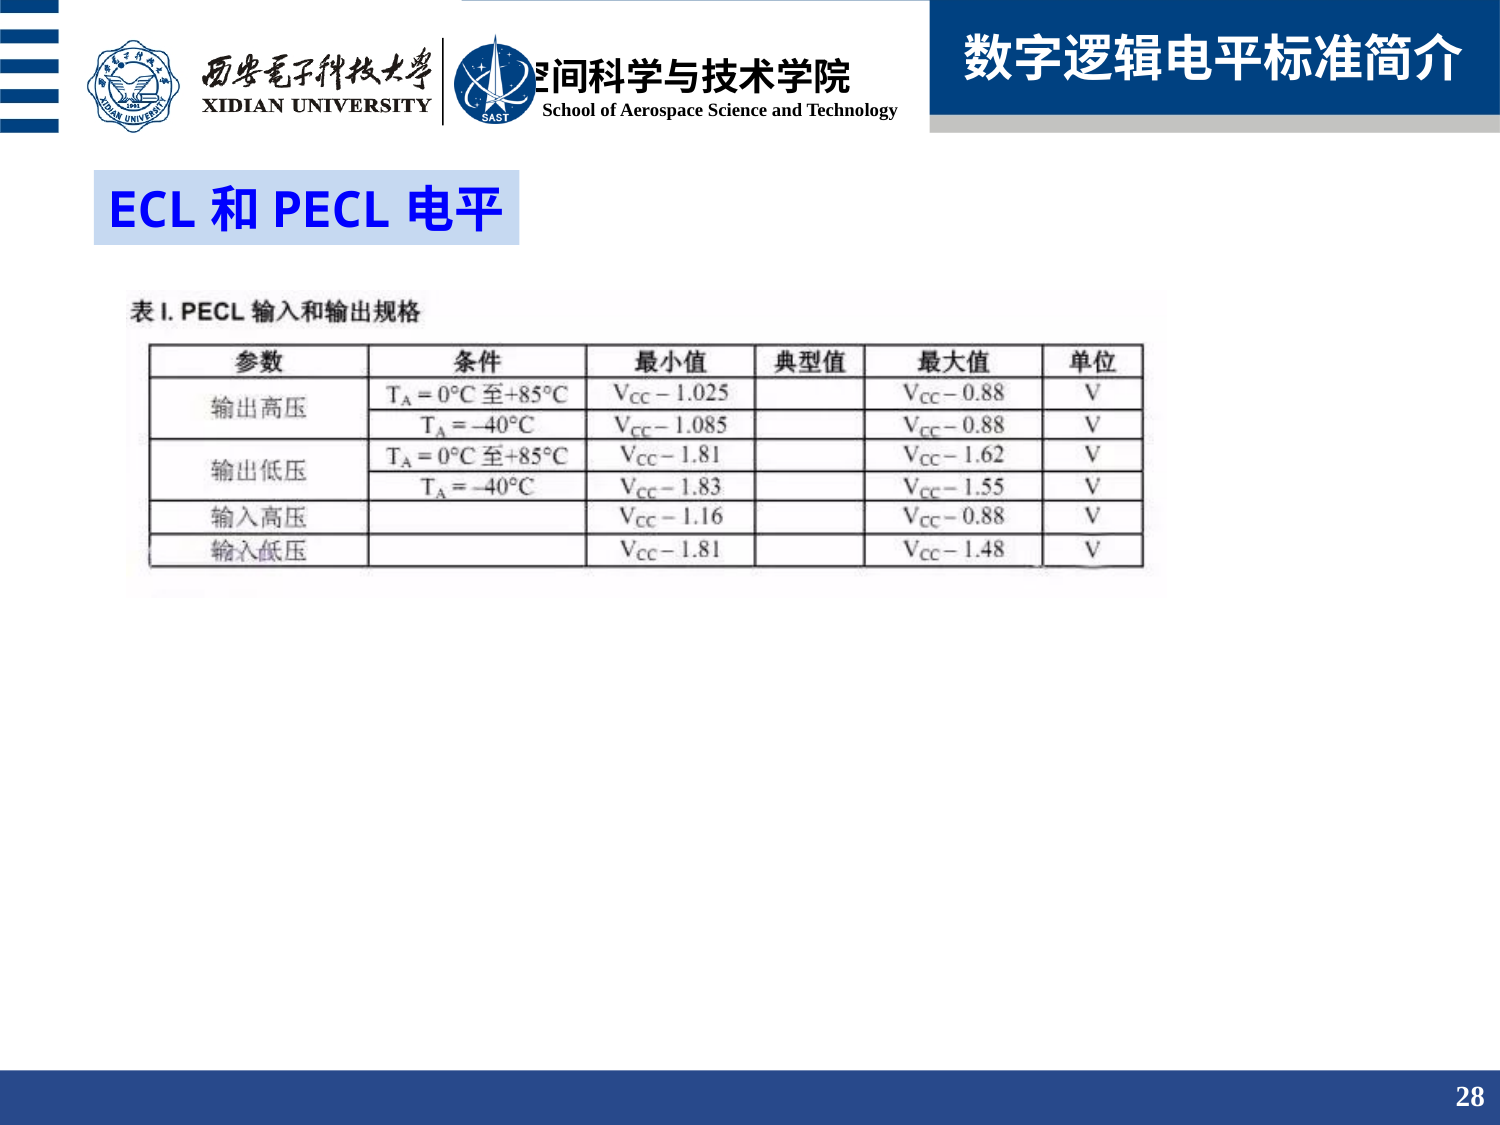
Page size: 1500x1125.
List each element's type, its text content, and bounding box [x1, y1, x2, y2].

text_box ECL和PECL电平 [93, 170, 520, 245]
text_box 数字逻辑电平标准简介 [927, 0, 1500, 114]
picture [0, 0, 1500, 1070]
